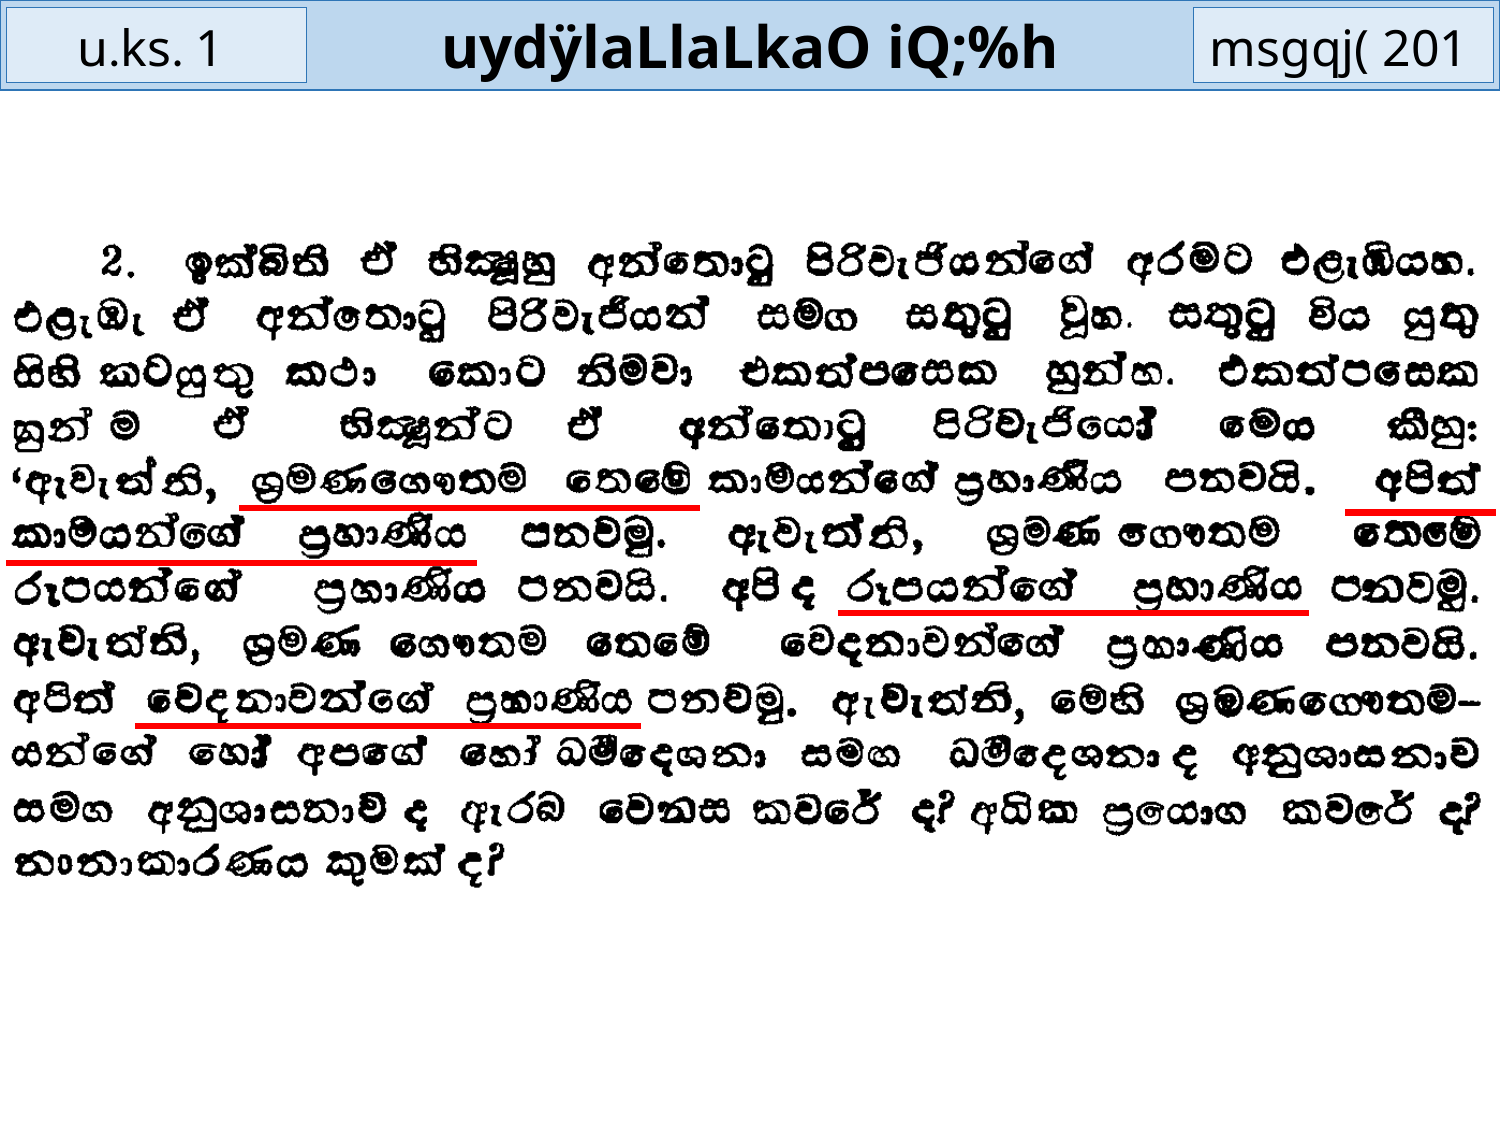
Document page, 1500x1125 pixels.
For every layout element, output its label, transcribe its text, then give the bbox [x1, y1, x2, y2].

text_box uydÿlaLlaLkaO iQ;%h [316, 9, 1184, 81]
text_box u.ks. 1 [6, 10, 308, 82]
text_box msgqj( 201 [1194, 10, 1497, 82]
picture [0, 233, 1500, 892]
